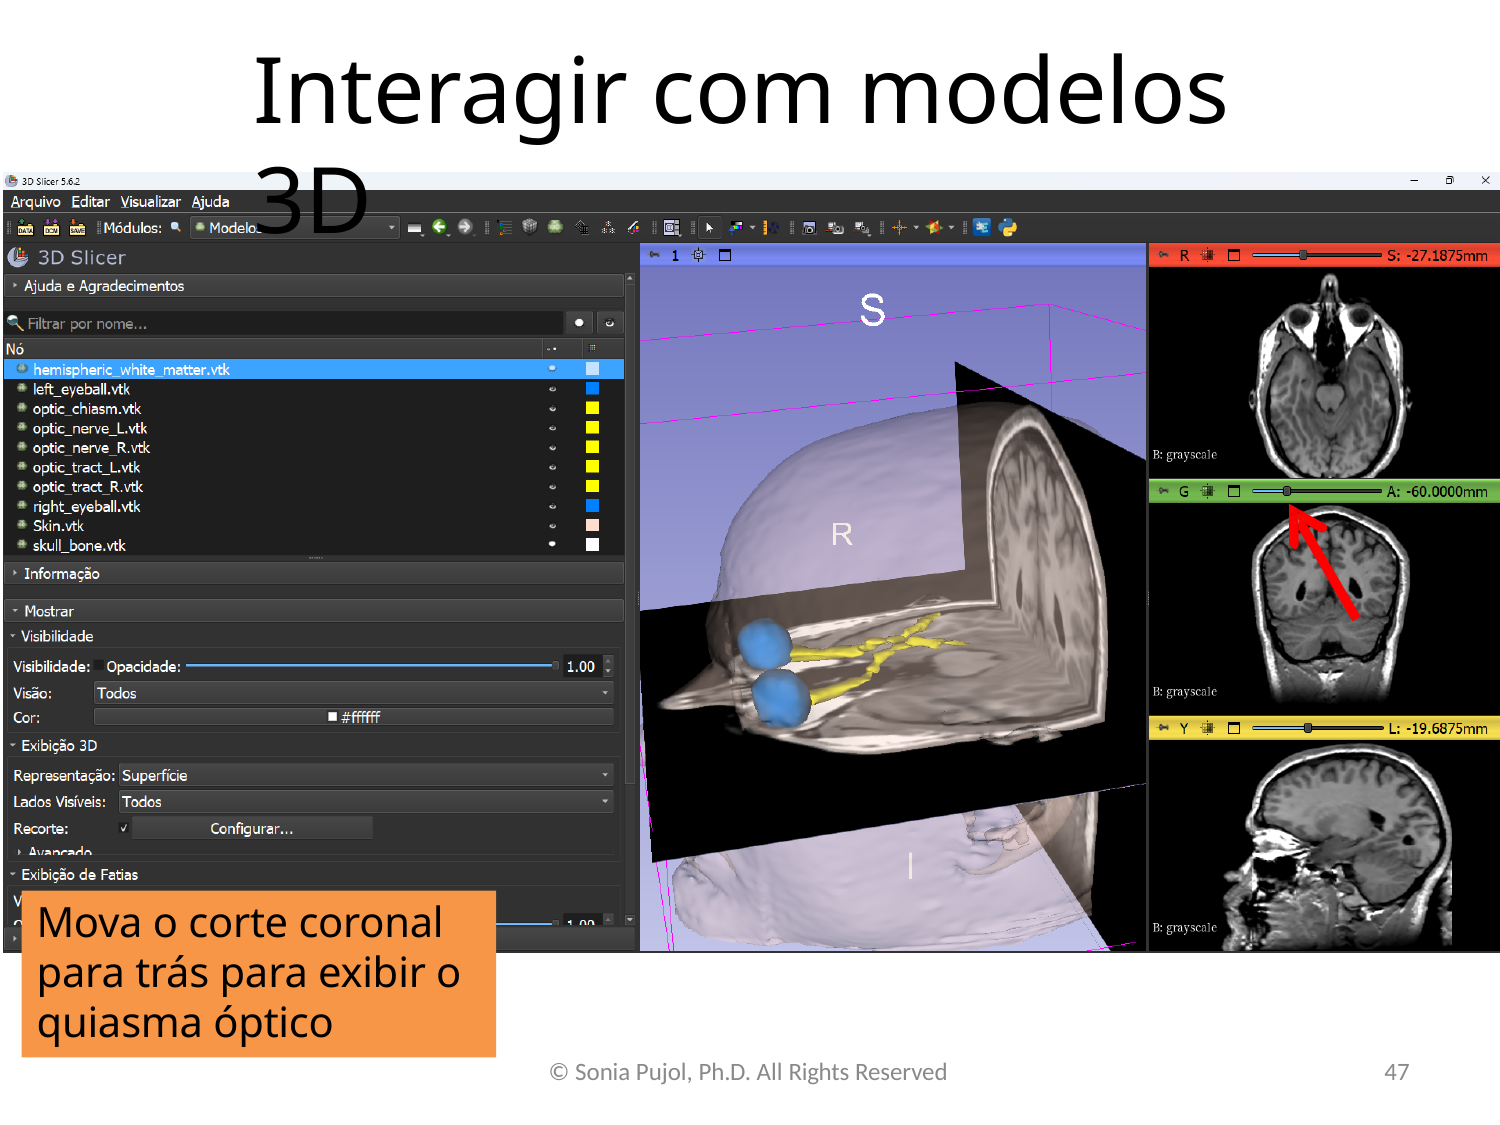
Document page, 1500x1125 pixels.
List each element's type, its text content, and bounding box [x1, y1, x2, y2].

footer © Sonia Pujol, Ph.D. All Rights Reserved [546, 1054, 954, 1125]
text_box [21, 962, 497, 1058]
title Interagir com modelos 3D [251, 30, 1325, 170]
slide_number 47 [1378, 1054, 1417, 1125]
text_box Mova o corte coronal para trás para exibir o quiasma óptico [34, 962, 462, 1047]
picture [3, 171, 1500, 954]
